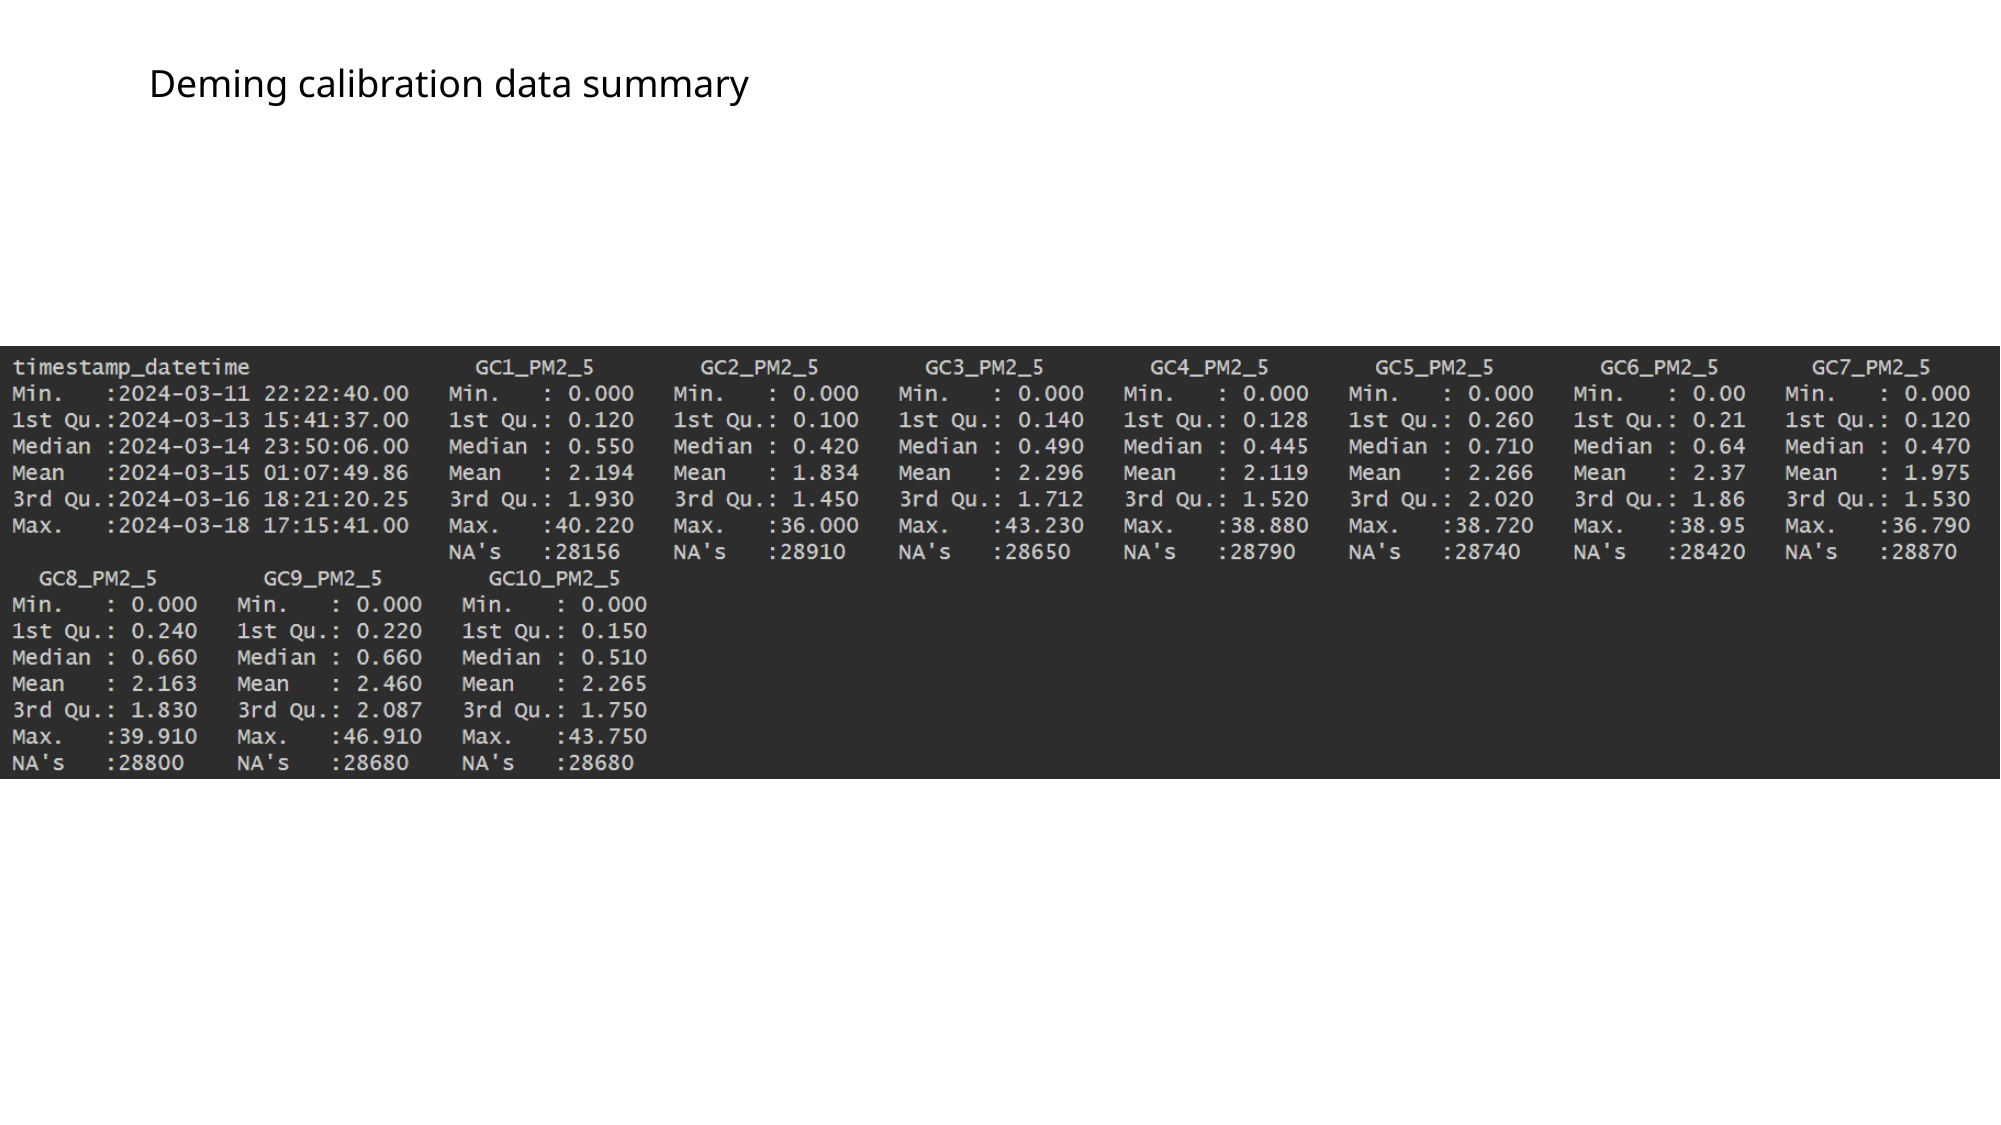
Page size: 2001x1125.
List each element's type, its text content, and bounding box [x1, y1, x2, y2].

text_box Deming calibration data summary [134, 52, 1134, 113]
picture [0, 345, 2000, 780]
